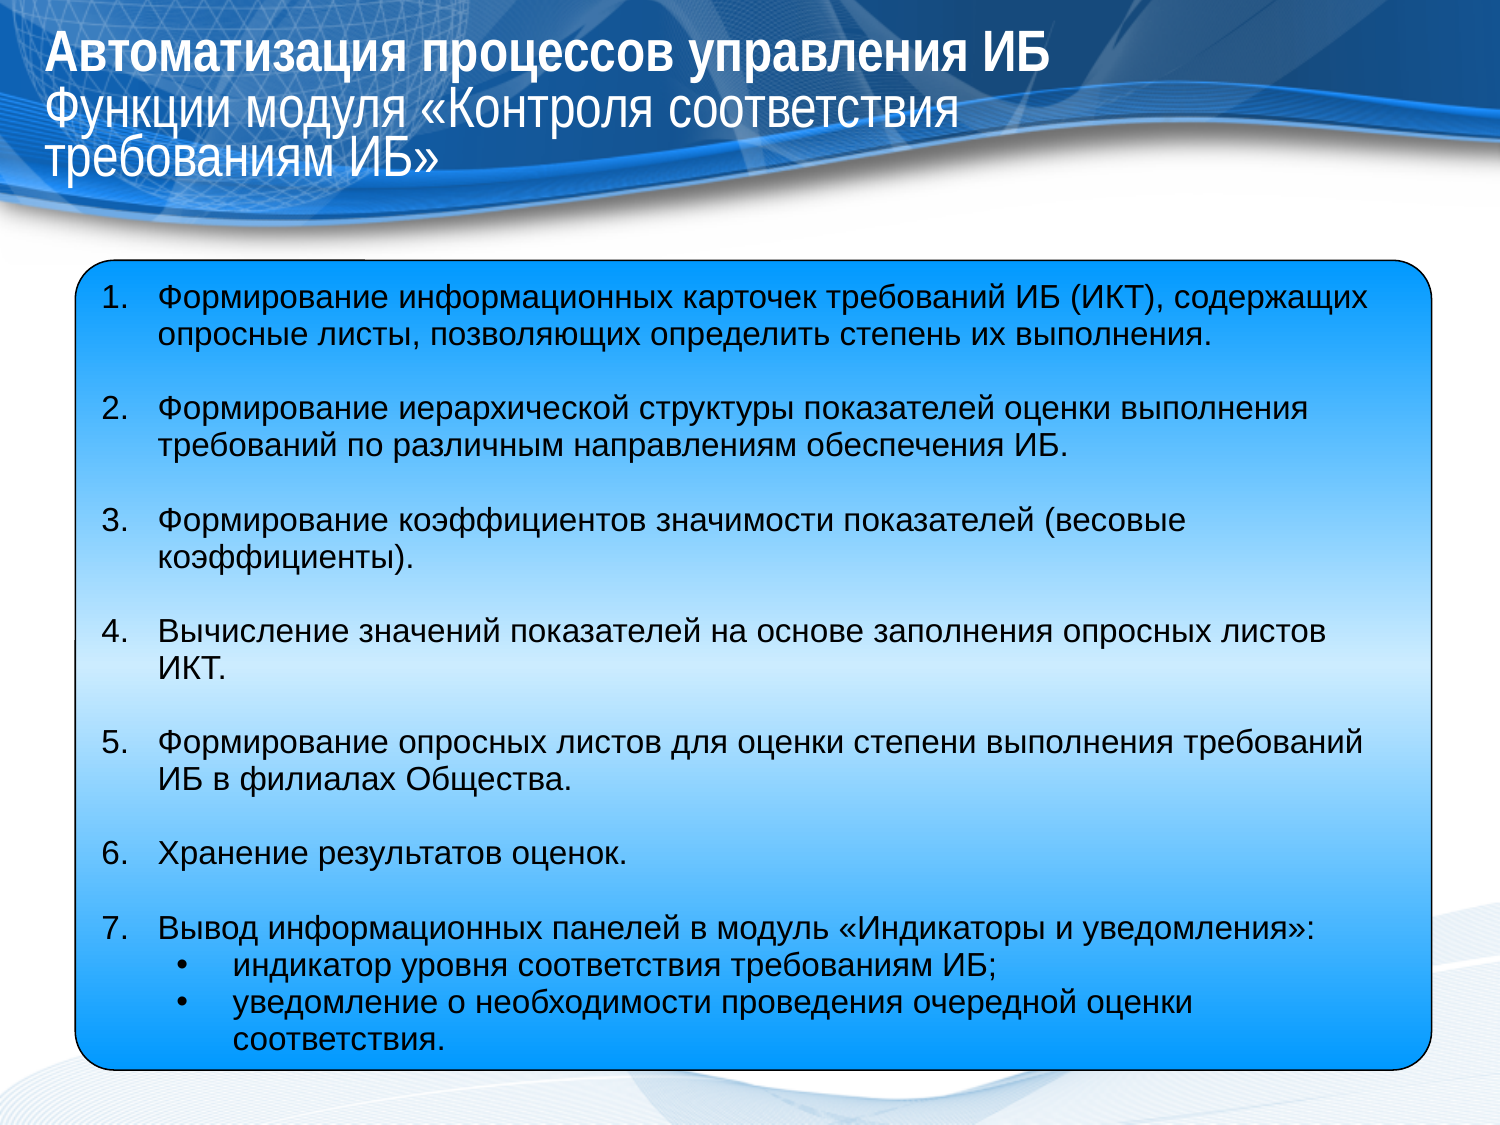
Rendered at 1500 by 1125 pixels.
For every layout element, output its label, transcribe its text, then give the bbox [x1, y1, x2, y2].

text_box Функции модуля «Контроля соответствия требованиям ИБ» [29, 101, 1192, 173]
text_box Автоматизация процессов управления ИБ [29, 19, 1319, 79]
slide_number 39 [1074, 1053, 1426, 1103]
text_box Формирование информационных карточек требований ИБ (ИКТ), содержащих опросные листы, позволяющих определить степень их выполнения. Формирование иерархической структуры показателей оценки выполнения требований по различным направлениям обеспечения ИБ. Формирование коэффициентов значимости показателей (весовые коэффициенты). Вычисление значений показателей на основе заполнения опросных листов ИКТ. Формирование опросных листов для оценки степени выполнения требований ИБ в филиалах Общества. Хранение результатов оценок. Вывод информационных панелей в модуль «Индикаторы и уведомления»: индикатор уровня соответствия требованиям ИБ; уведомление о необходимости проведения очередной оценки соответствия. [75, 260, 1432, 1071]
picture [0, 0, 1500, 1125]
